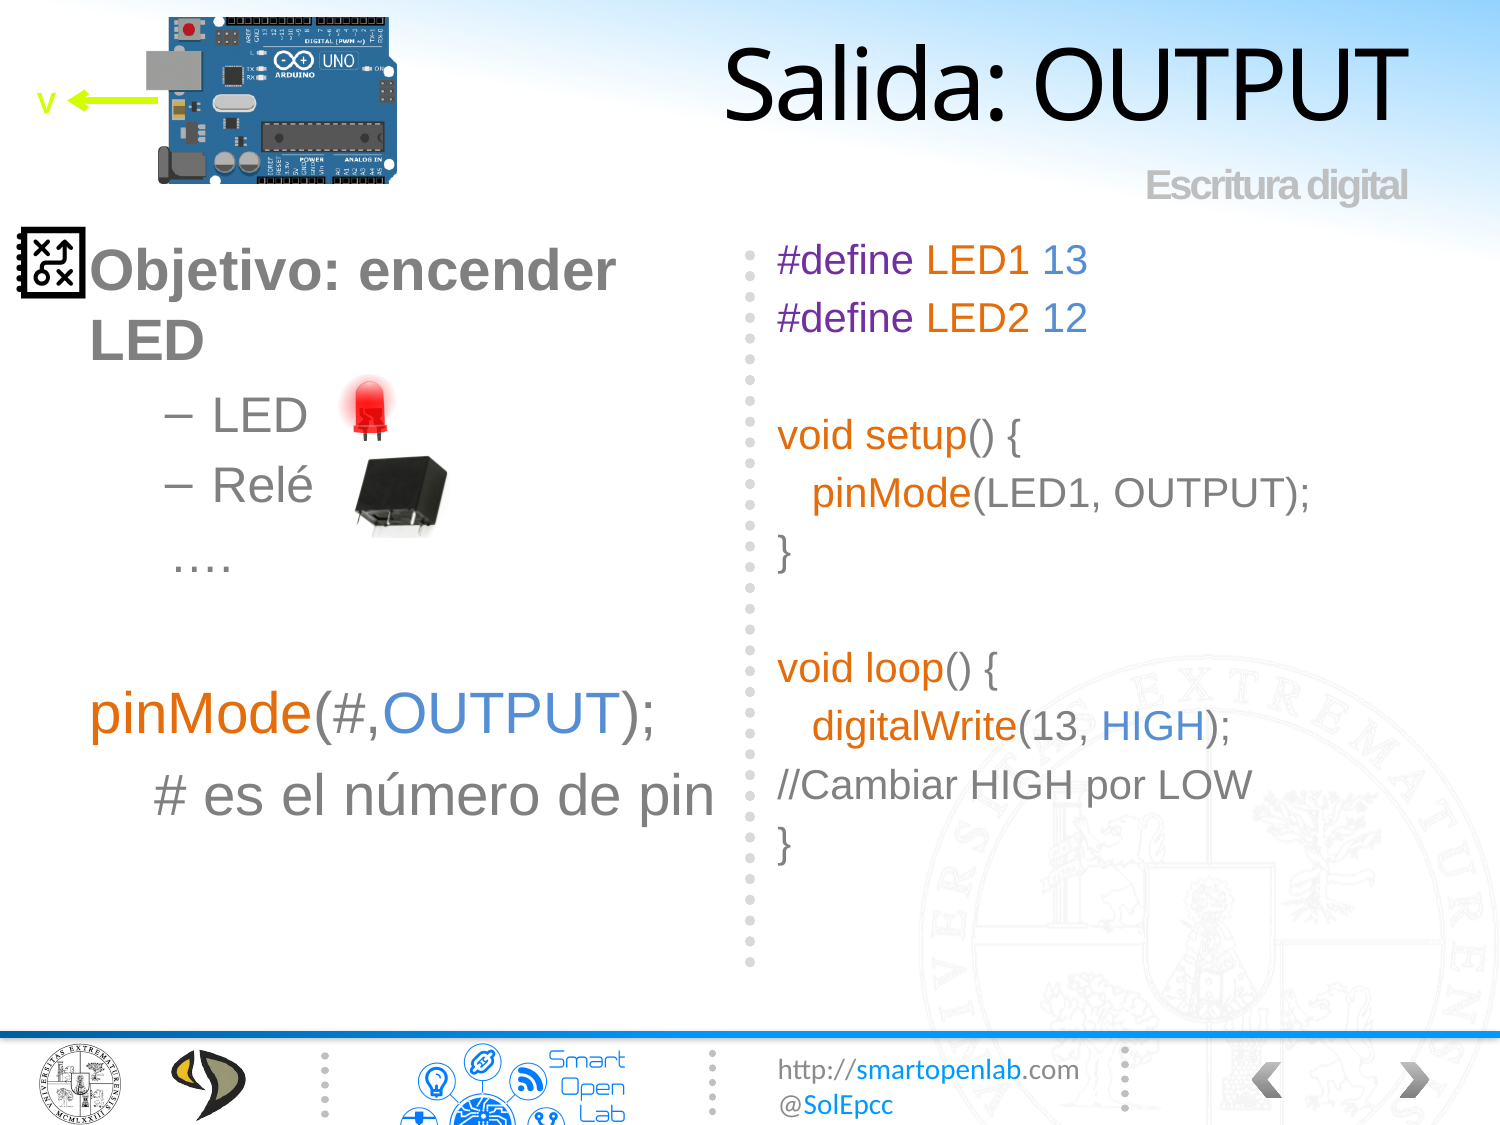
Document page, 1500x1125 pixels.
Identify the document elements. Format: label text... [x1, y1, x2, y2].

picture [153, 1037, 263, 1125]
picture [350, 452, 451, 538]
list Objetivo: encender LED LED Relé …. pinMode(#,OUTPUT); # es el número de pin [75, 224, 738, 1018]
picture [337, 374, 397, 441]
list Escritura digital [75, 149, 1425, 216]
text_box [21, 16, 397, 185]
picture [39, 1043, 121, 1125]
title Salida: OUTPUT [75, 12, 1425, 149]
picture [399, 1042, 626, 1125]
list #define LED1 13 #define LED2 12 void setup() { pinMode(LED1, OUTPUT); } void loop() { digitalWrite(13, HIGH); //Cambiar HIGH por LOW } [762, 224, 1475, 1018]
picture [0, 212, 101, 313]
